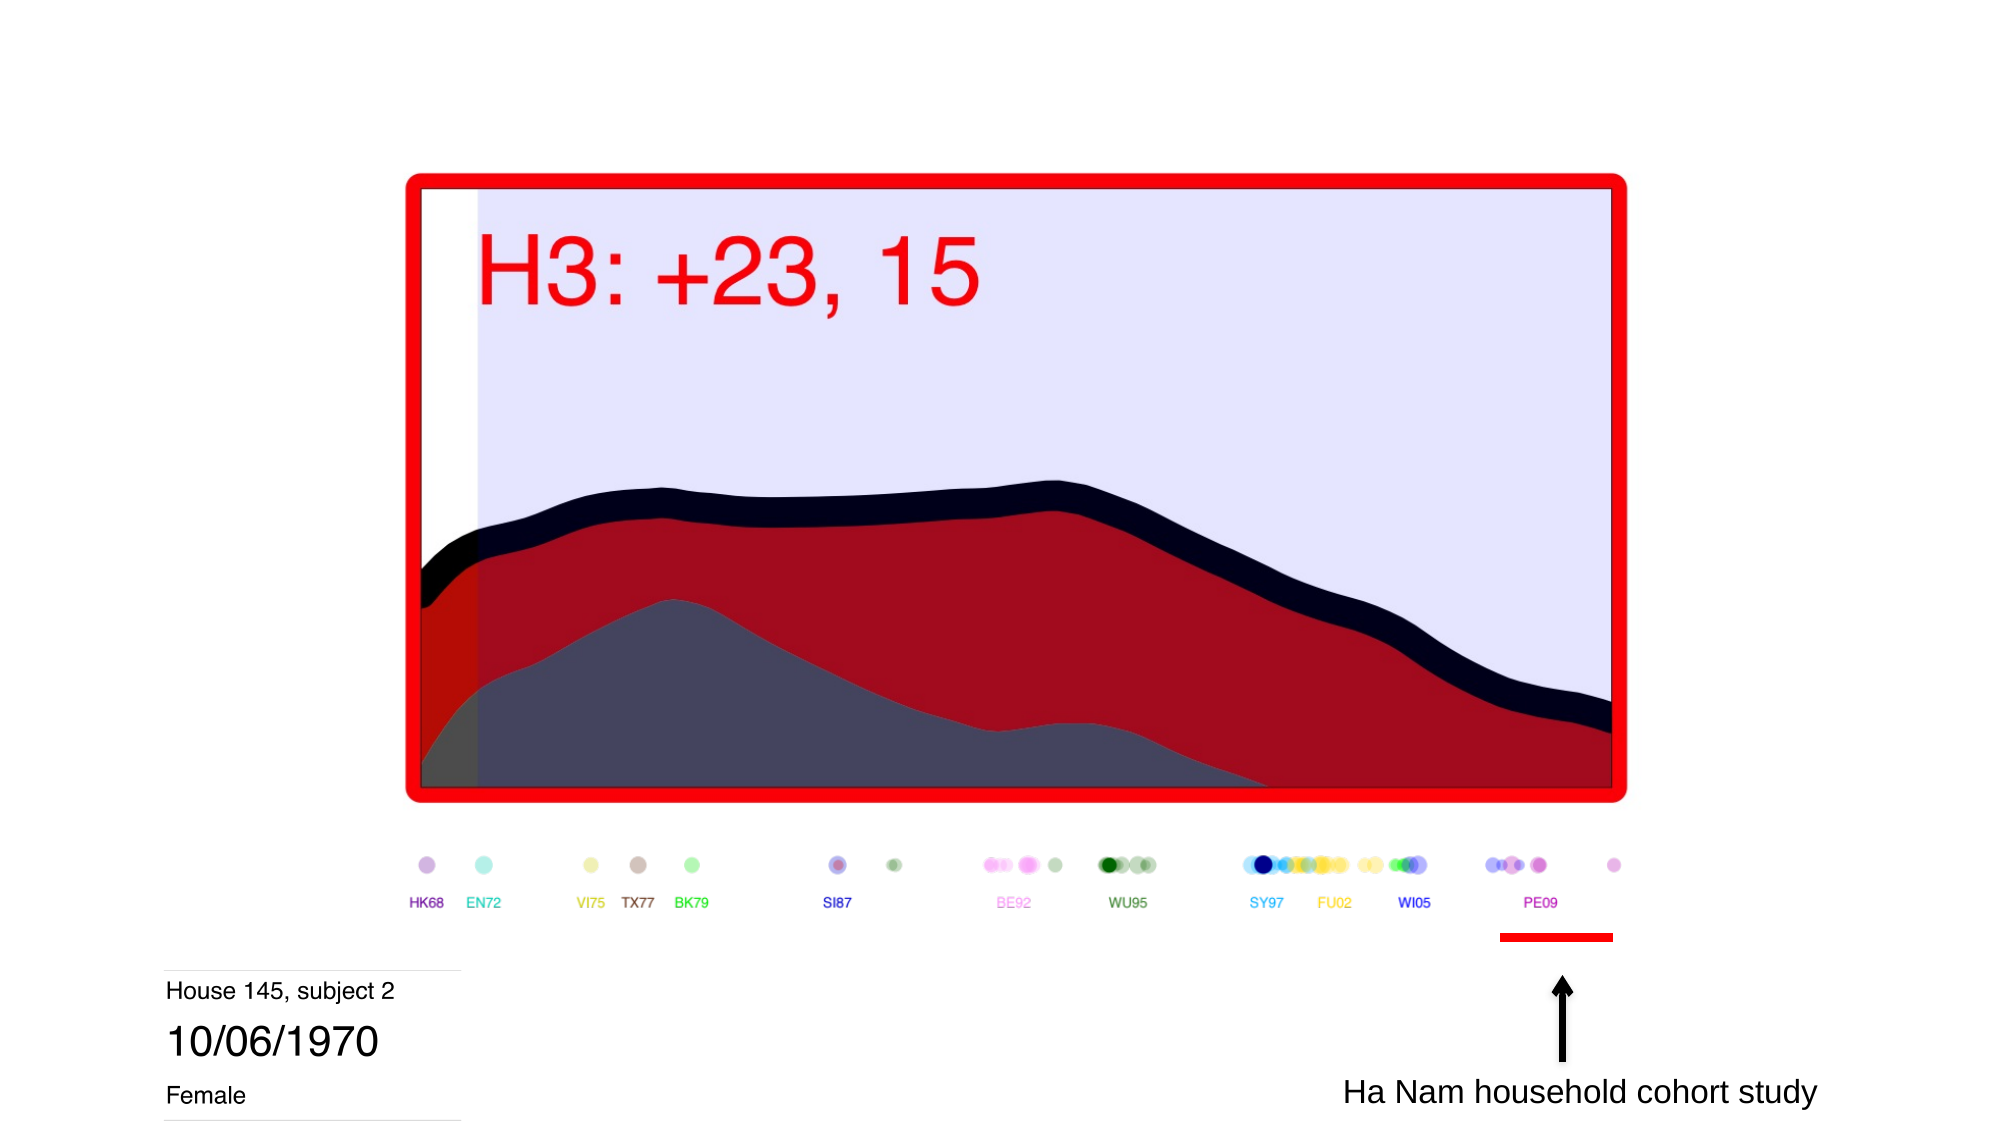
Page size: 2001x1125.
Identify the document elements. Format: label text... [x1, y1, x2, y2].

text_box Ha Nam household cohort study [1328, 1062, 1871, 1125]
picture [387, 124, 1663, 930]
picture [162, 966, 469, 1125]
